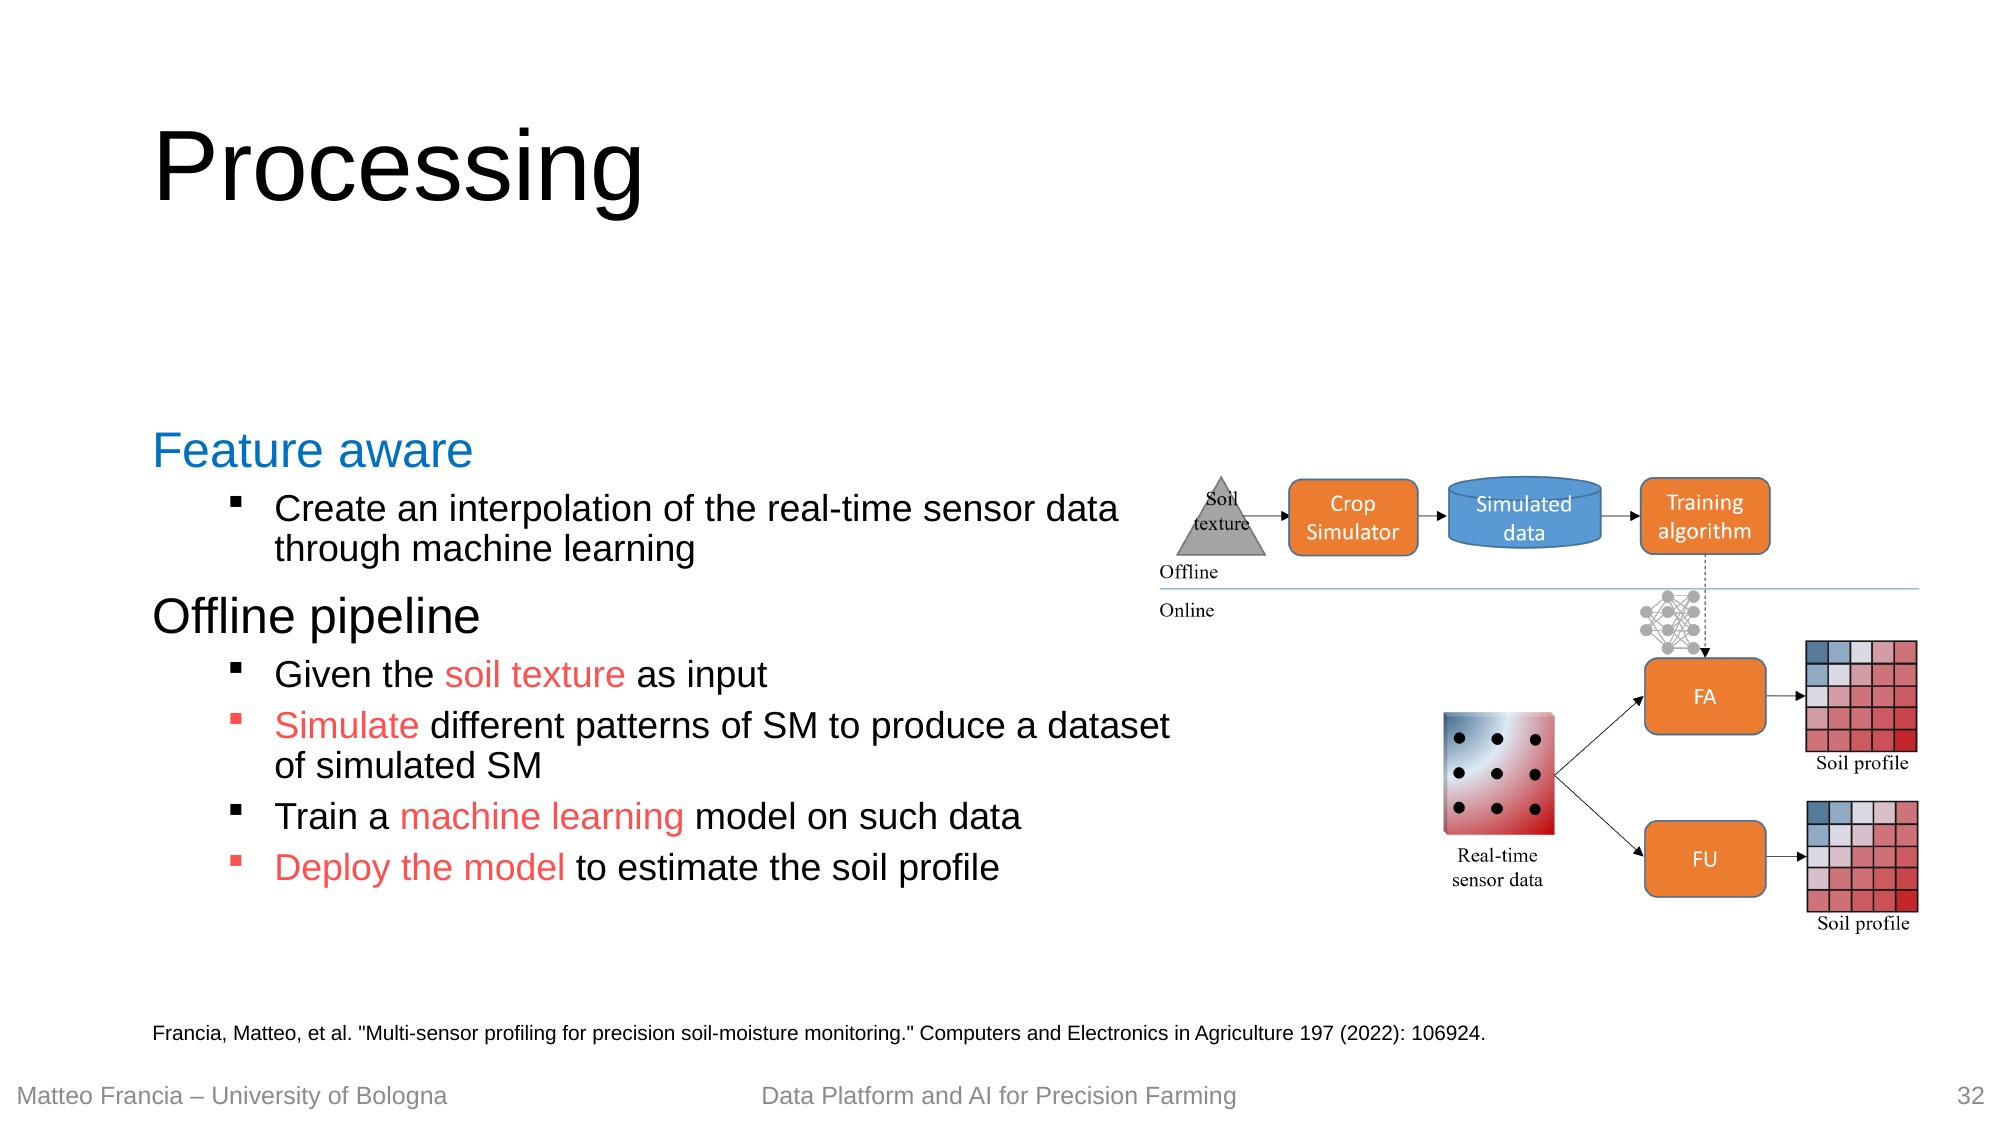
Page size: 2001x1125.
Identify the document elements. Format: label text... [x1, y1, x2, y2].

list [1147, 475, 1928, 947]
list Feature aware Create an interpolation of the real-time sensor data through machine learning Offline pipeline Given the soil texture as input Simulate different patterns of SM to produce a dataset of simulated SM Train a machine learning model on such data Deploy the model to estimate the soil profile [137, 299, 1189, 1003]
title Processing [137, 59, 1863, 278]
footer Matteo Francia – University of Bologna [0, 1065, 466, 1125]
text_box [137, 1003, 1863, 1064]
slide_number 32 [1550, 1065, 2000, 1125]
